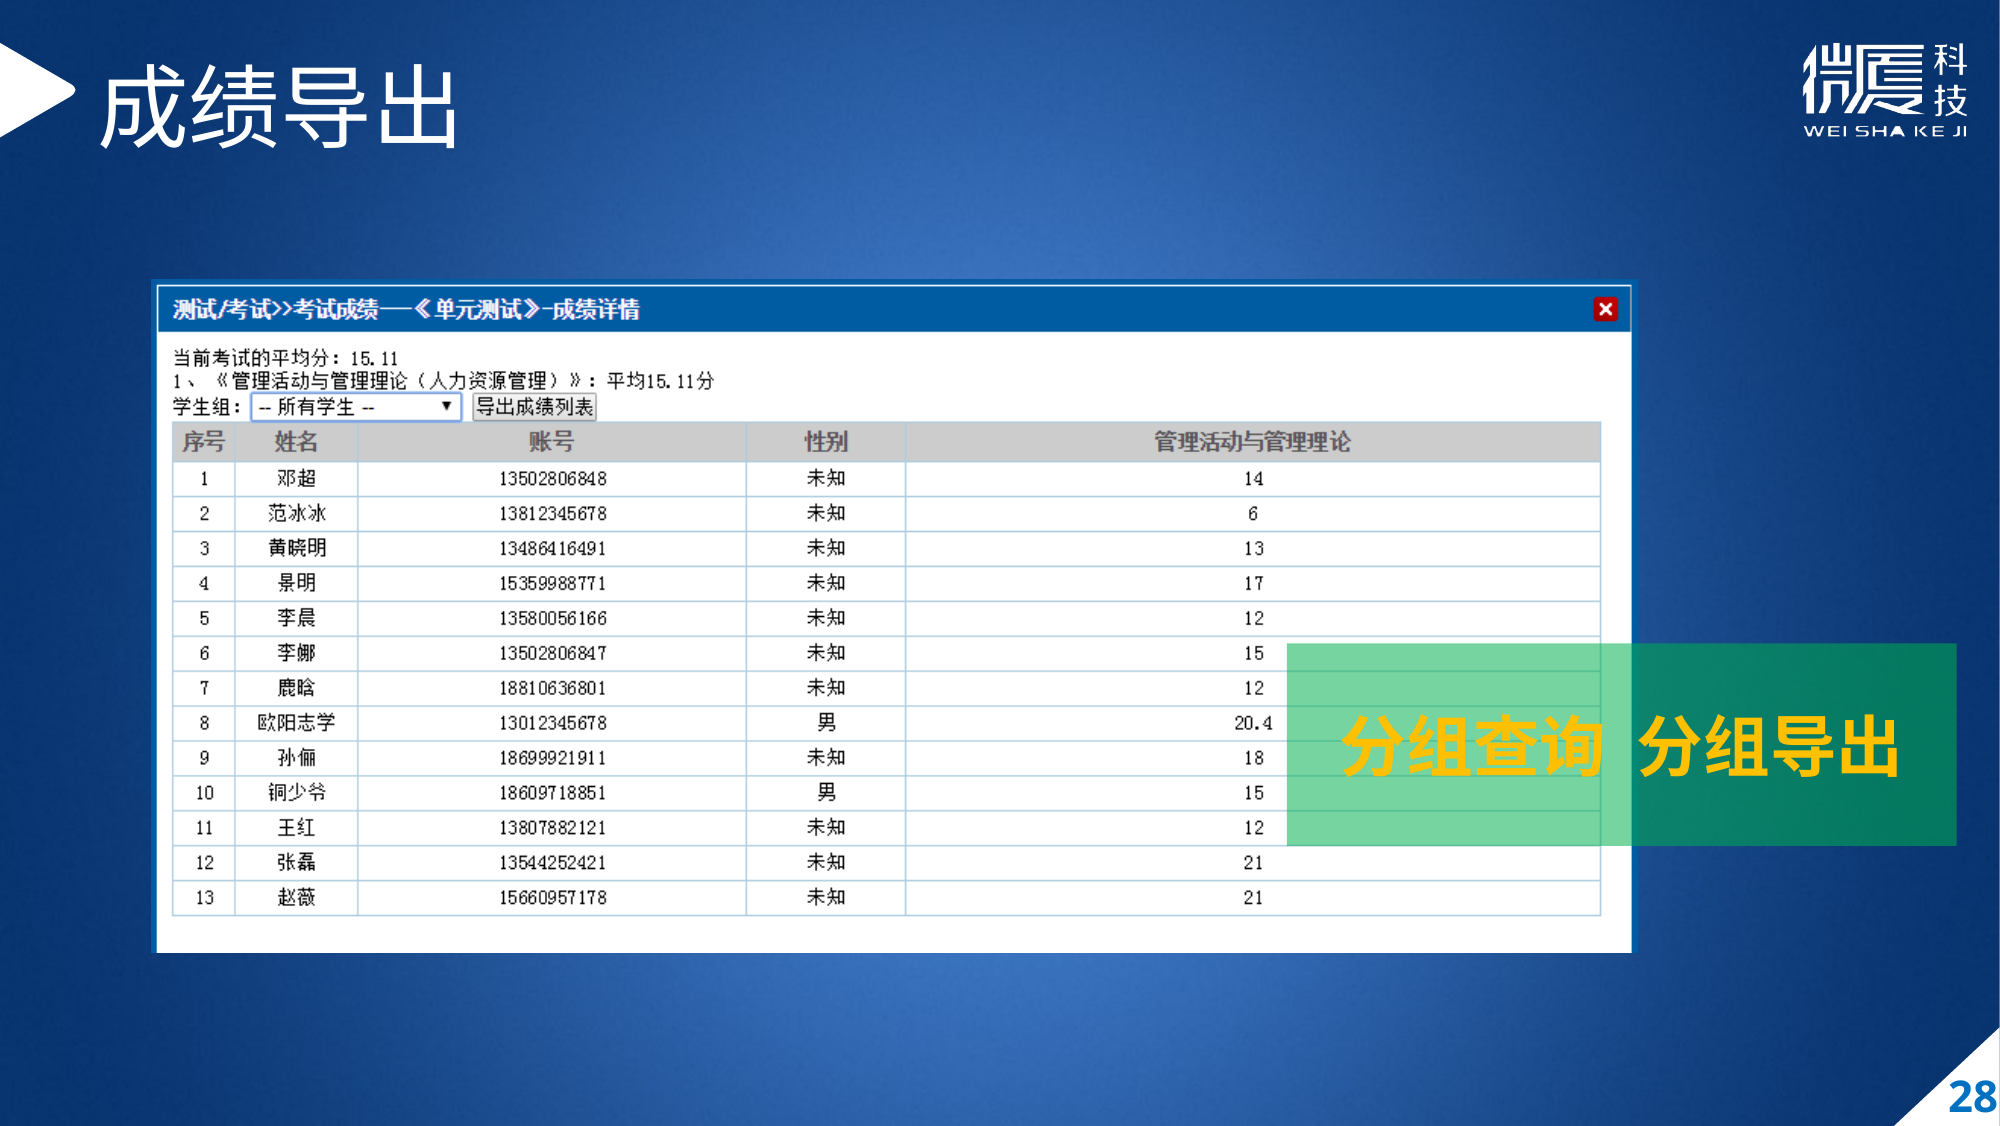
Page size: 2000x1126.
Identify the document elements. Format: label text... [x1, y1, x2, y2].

text_box 成绩导出 [82, 42, 480, 168]
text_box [1889, 1022, 2000, 1126]
picture [0, 0, 2000, 1126]
text_box 分组查询 分组导出 [1642, 641, 1959, 848]
text_box [0, 42, 76, 138]
